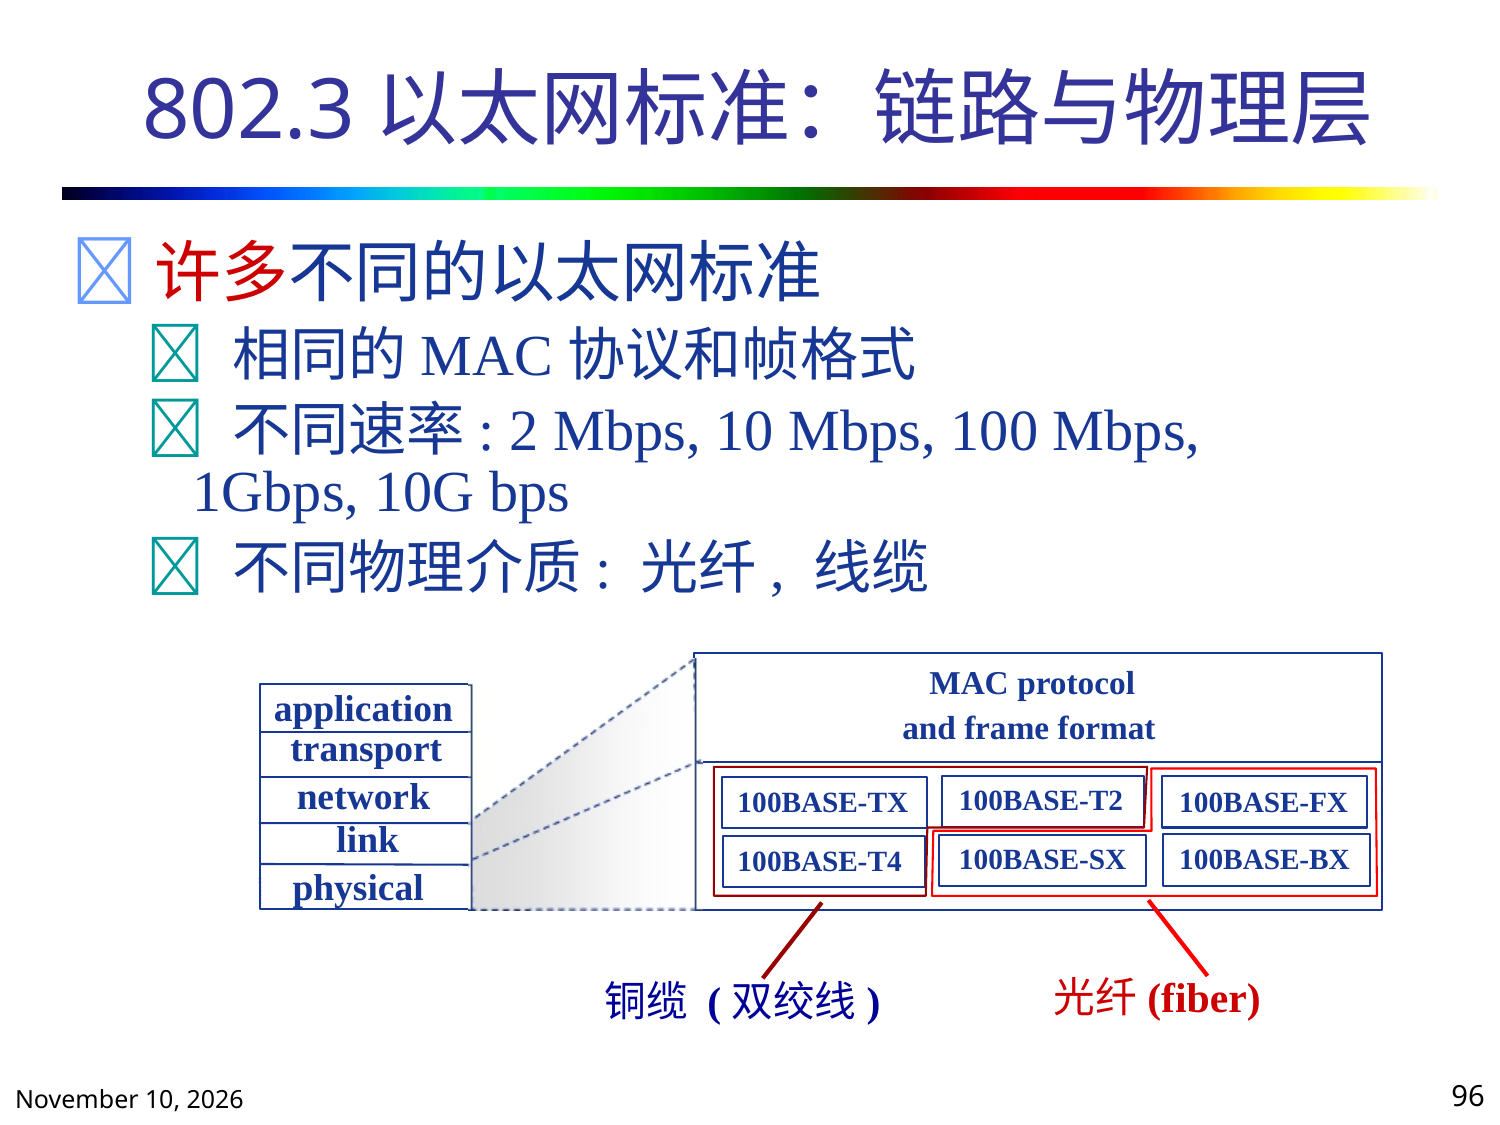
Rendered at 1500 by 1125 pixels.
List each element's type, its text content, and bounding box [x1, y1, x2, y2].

text_box [1147, 899, 1209, 977]
picture [1201, 187, 1438, 200]
text_box [257, 682, 463, 911]
text_box MAC protocol and frame format [902, 677, 1156, 754]
picture [62, 187, 71, 200]
text_box network link physical [292, 787, 431, 916]
text_box [929, 766, 1380, 898]
text_box 许多不同的以太网标准  相同的MAC协议和帧格式  不同速率: 2 Mbps, 10 Mbps, 100 Mbps, 1Gbps, 10G bps  不同物理介质: 光纤, 线缆 [71, 81, 1201, 608]
text_box [762, 902, 823, 979]
text_box 光纤(fiber) [1053, 977, 1261, 1029]
text_box [711, 764, 1150, 898]
text_box 铜缆 (双绞线) [604, 981, 881, 1033]
title 802.3以太网标准：链路与物理层 [124, 37, 1392, 163]
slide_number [0, 1049, 313, 1125]
text_box 100BASE-TX 100BASE-T4 [737, 793, 909, 885]
text_box 100BASE-FX 100BASE-BX [1179, 793, 1351, 883]
picture [468, 658, 703, 911]
text_box 100BASE-T2 100BASE-SX [958, 791, 1127, 883]
text_box [692, 651, 1384, 912]
slide_number 96 [1187, 1049, 1500, 1125]
text_box application transport [273, 695, 454, 781]
